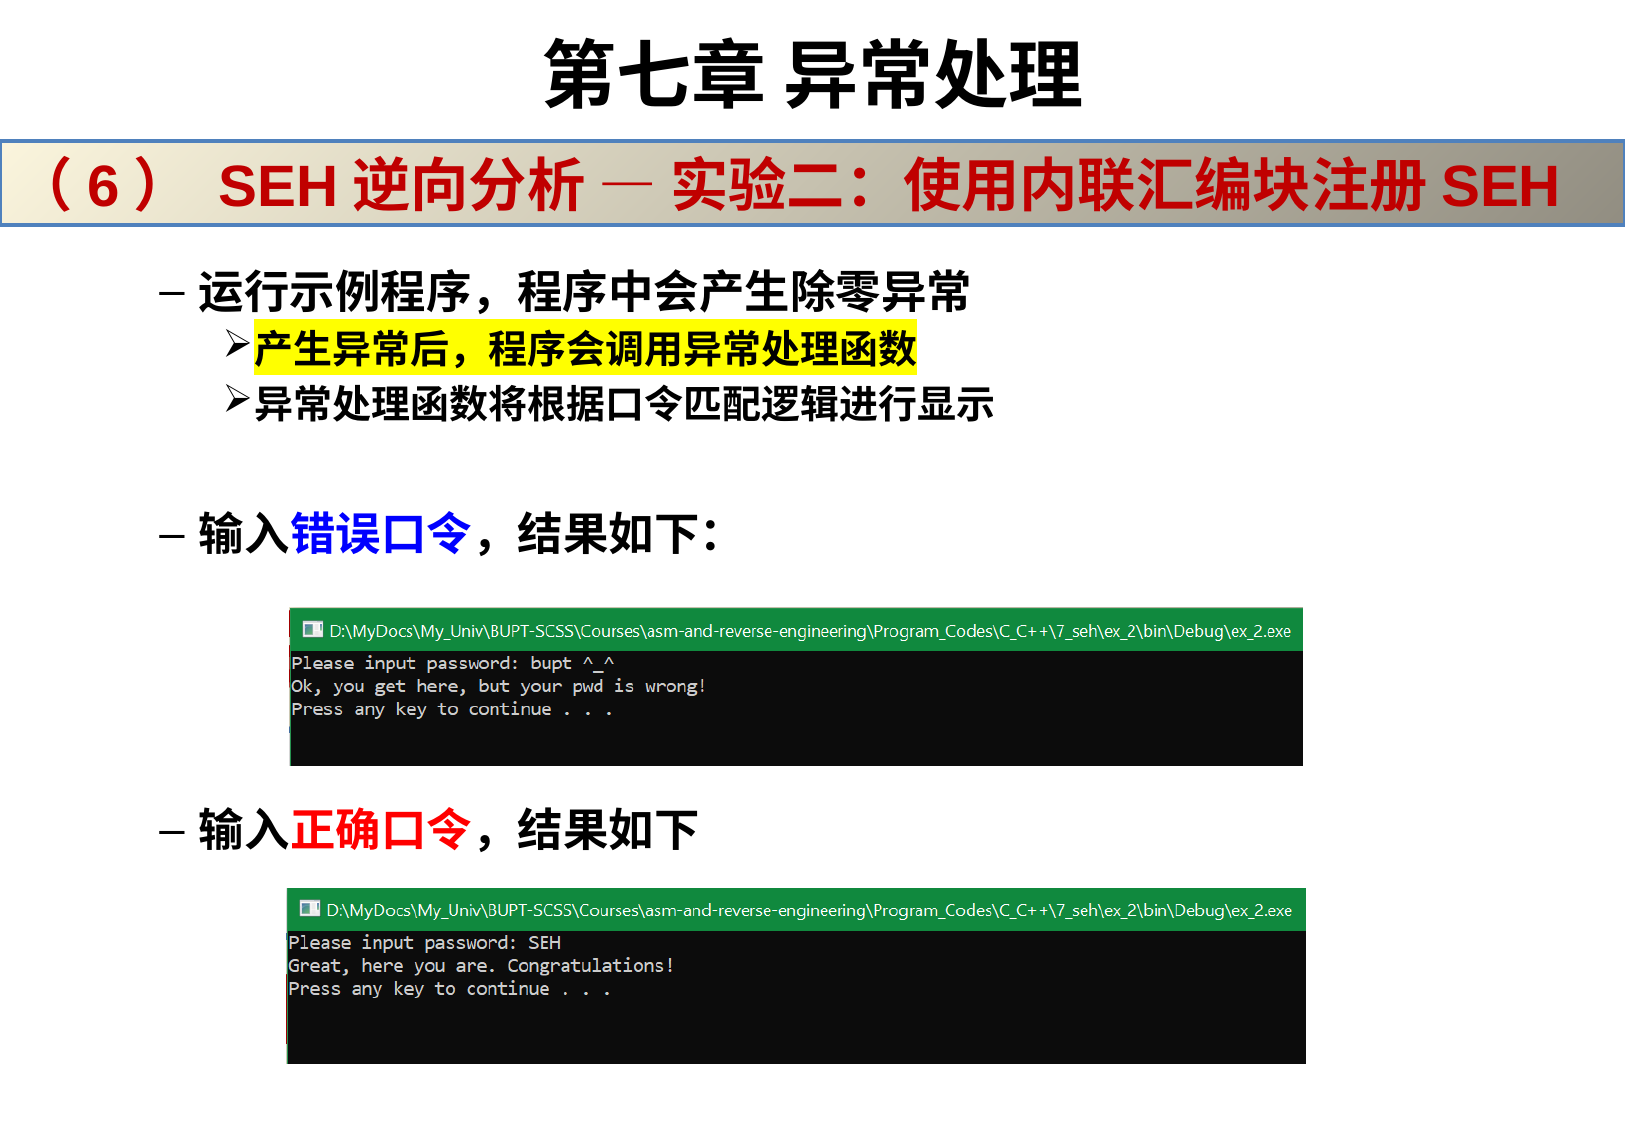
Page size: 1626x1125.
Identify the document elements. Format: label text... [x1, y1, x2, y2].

picture [286, 888, 1306, 1064]
text_box （6） SEH逆向分析 — 实验二：使用内联汇编块注册SEH [0, 139, 1625, 227]
picture [289, 607, 1303, 766]
list 运行示例程序，程序中会产生除零异常 产生异常后，程序会调用异常处理函数 异常处理函数将根据口令匹配逻辑进行显示 输入错误口令，结果如下： 输入正确口令，结果如下 [81, 255, 1544, 870]
title 第七章 异常处理 [81, 19, 1544, 126]
